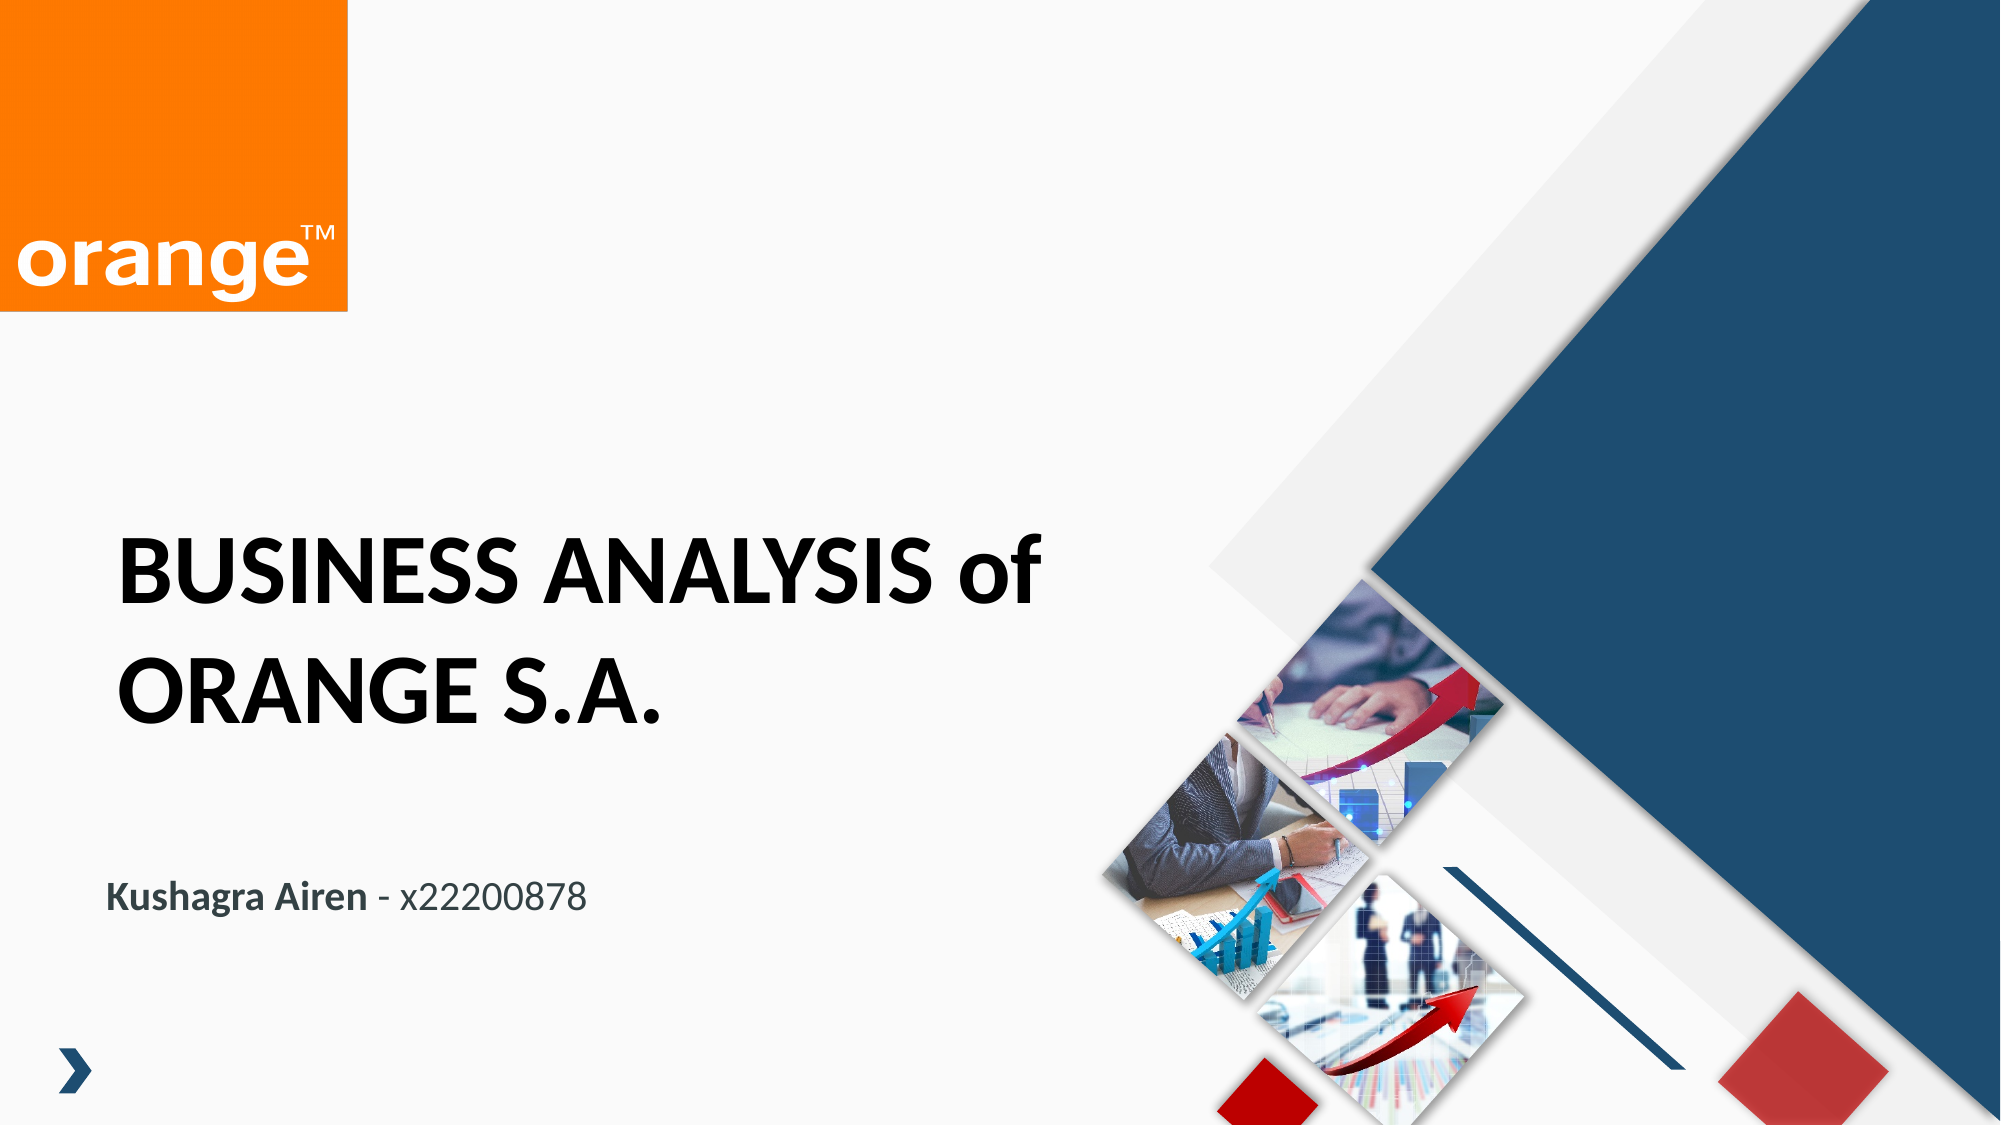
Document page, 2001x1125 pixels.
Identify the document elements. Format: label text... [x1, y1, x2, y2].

text_box BUSINESS ANALYSIS of ORANGE S.A. [103, 495, 1244, 751]
picture [1256, 875, 1525, 1125]
text_box Kushagra Airen - x22200878 [91, 861, 1077, 977]
text_box [56, 1047, 93, 1095]
picture [1101, 747, 1370, 1000]
picture [1244, 579, 1504, 847]
picture [0, 0, 348, 312]
